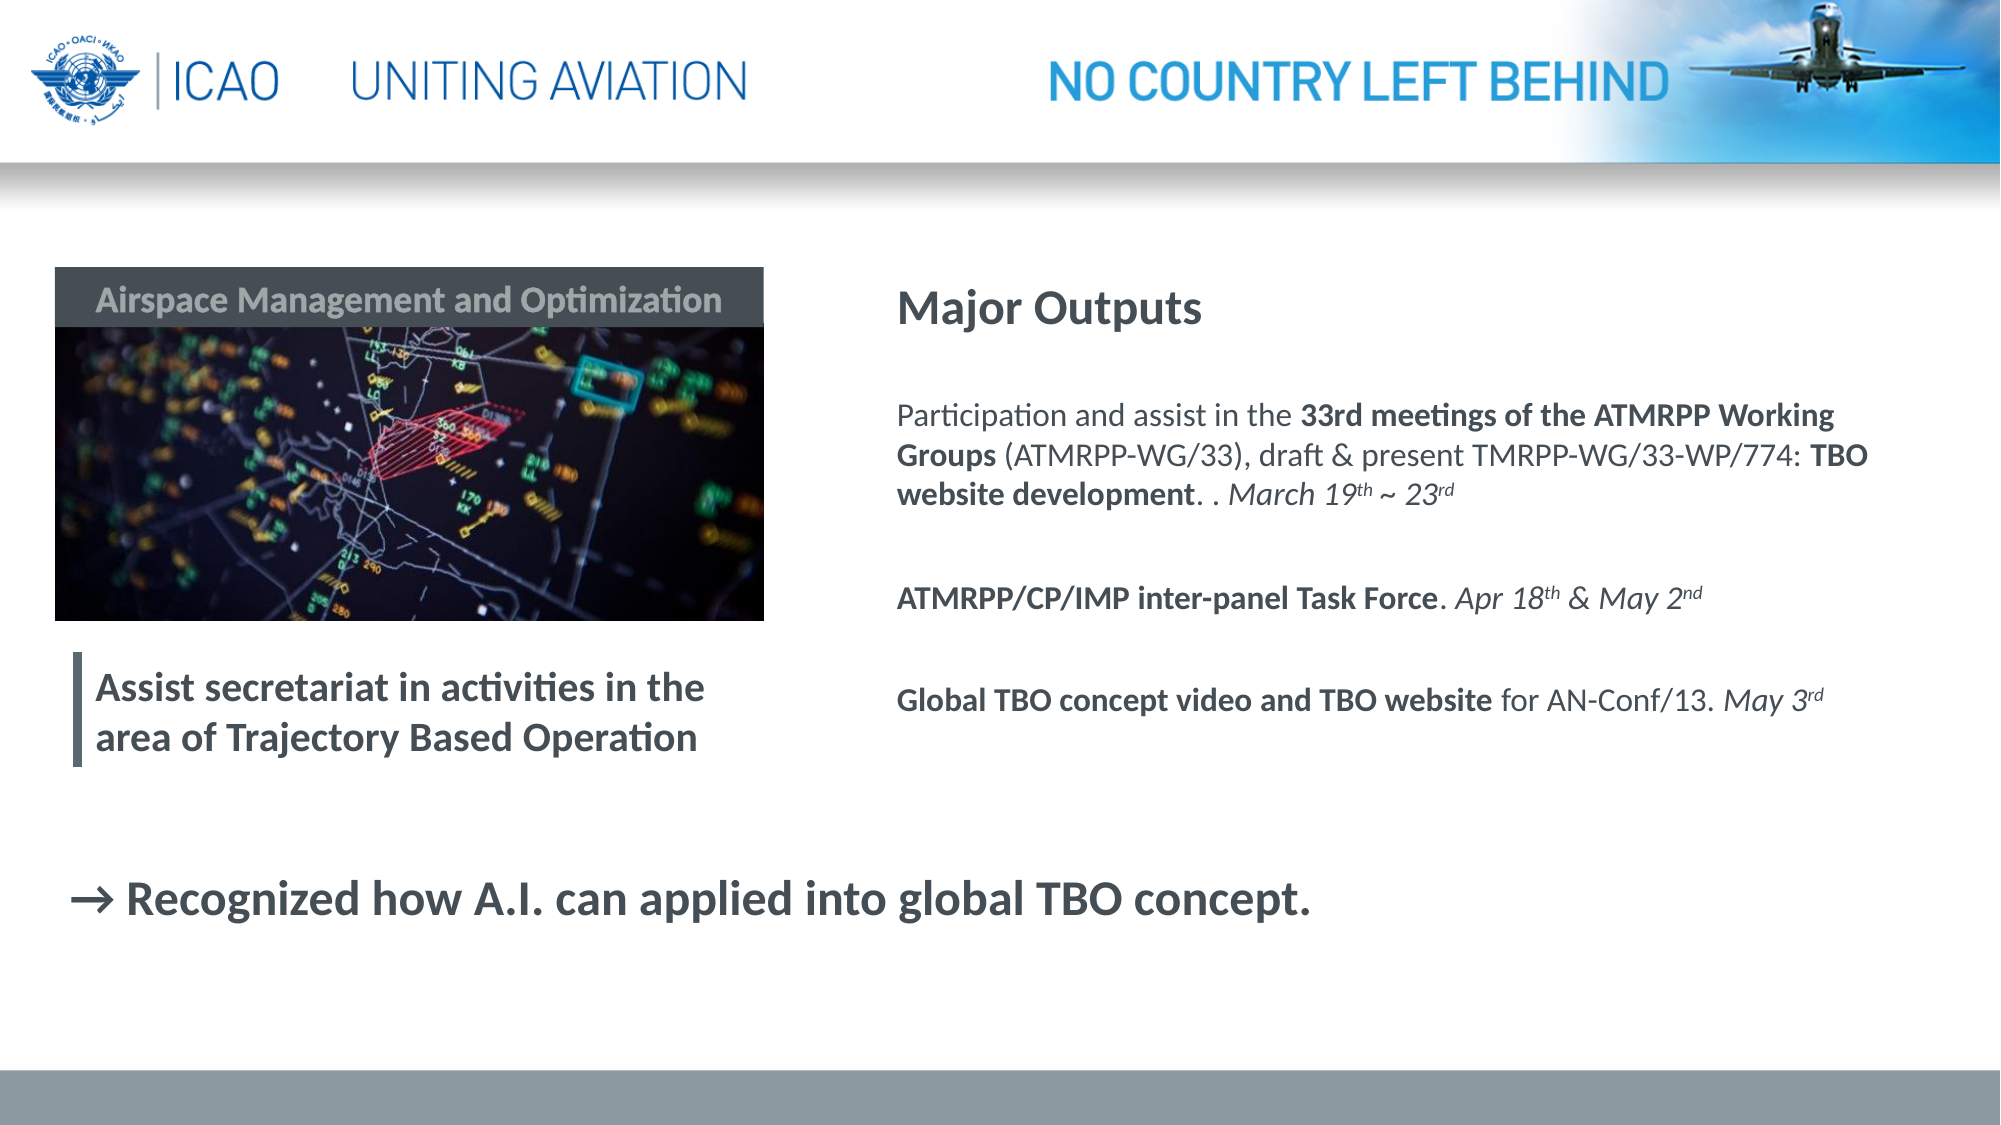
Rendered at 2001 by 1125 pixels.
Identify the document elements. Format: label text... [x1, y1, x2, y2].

text_box Participation and assist in the 33rd meetings of the ATMRPP Working Groups (ATMRPP-WG/33), draft & present TMRPP-WG/33-WP/774: TBO website development. . March 19th ~ 23rd [881, 385, 1945, 520]
text_box Major Outputs [881, 267, 1945, 343]
text_box Assist secretariat in activities in the area of Trajectory Based Operation [80, 651, 788, 767]
picture [54, 323, 764, 621]
picture [0, 0, 2000, 215]
text_box Airspace Management and Optimization [54, 267, 764, 323]
text_box ATMRPP/CP/IMP inter-panel Task Force. Apr 18th & May 2nd [881, 568, 1945, 624]
text_box Global TBO concept video and TBO website for AN-Conf/13. May 3rd [881, 670, 1945, 726]
text_box → Recognized how A.I. can applied into global TBO concept. [54, 857, 1827, 933]
